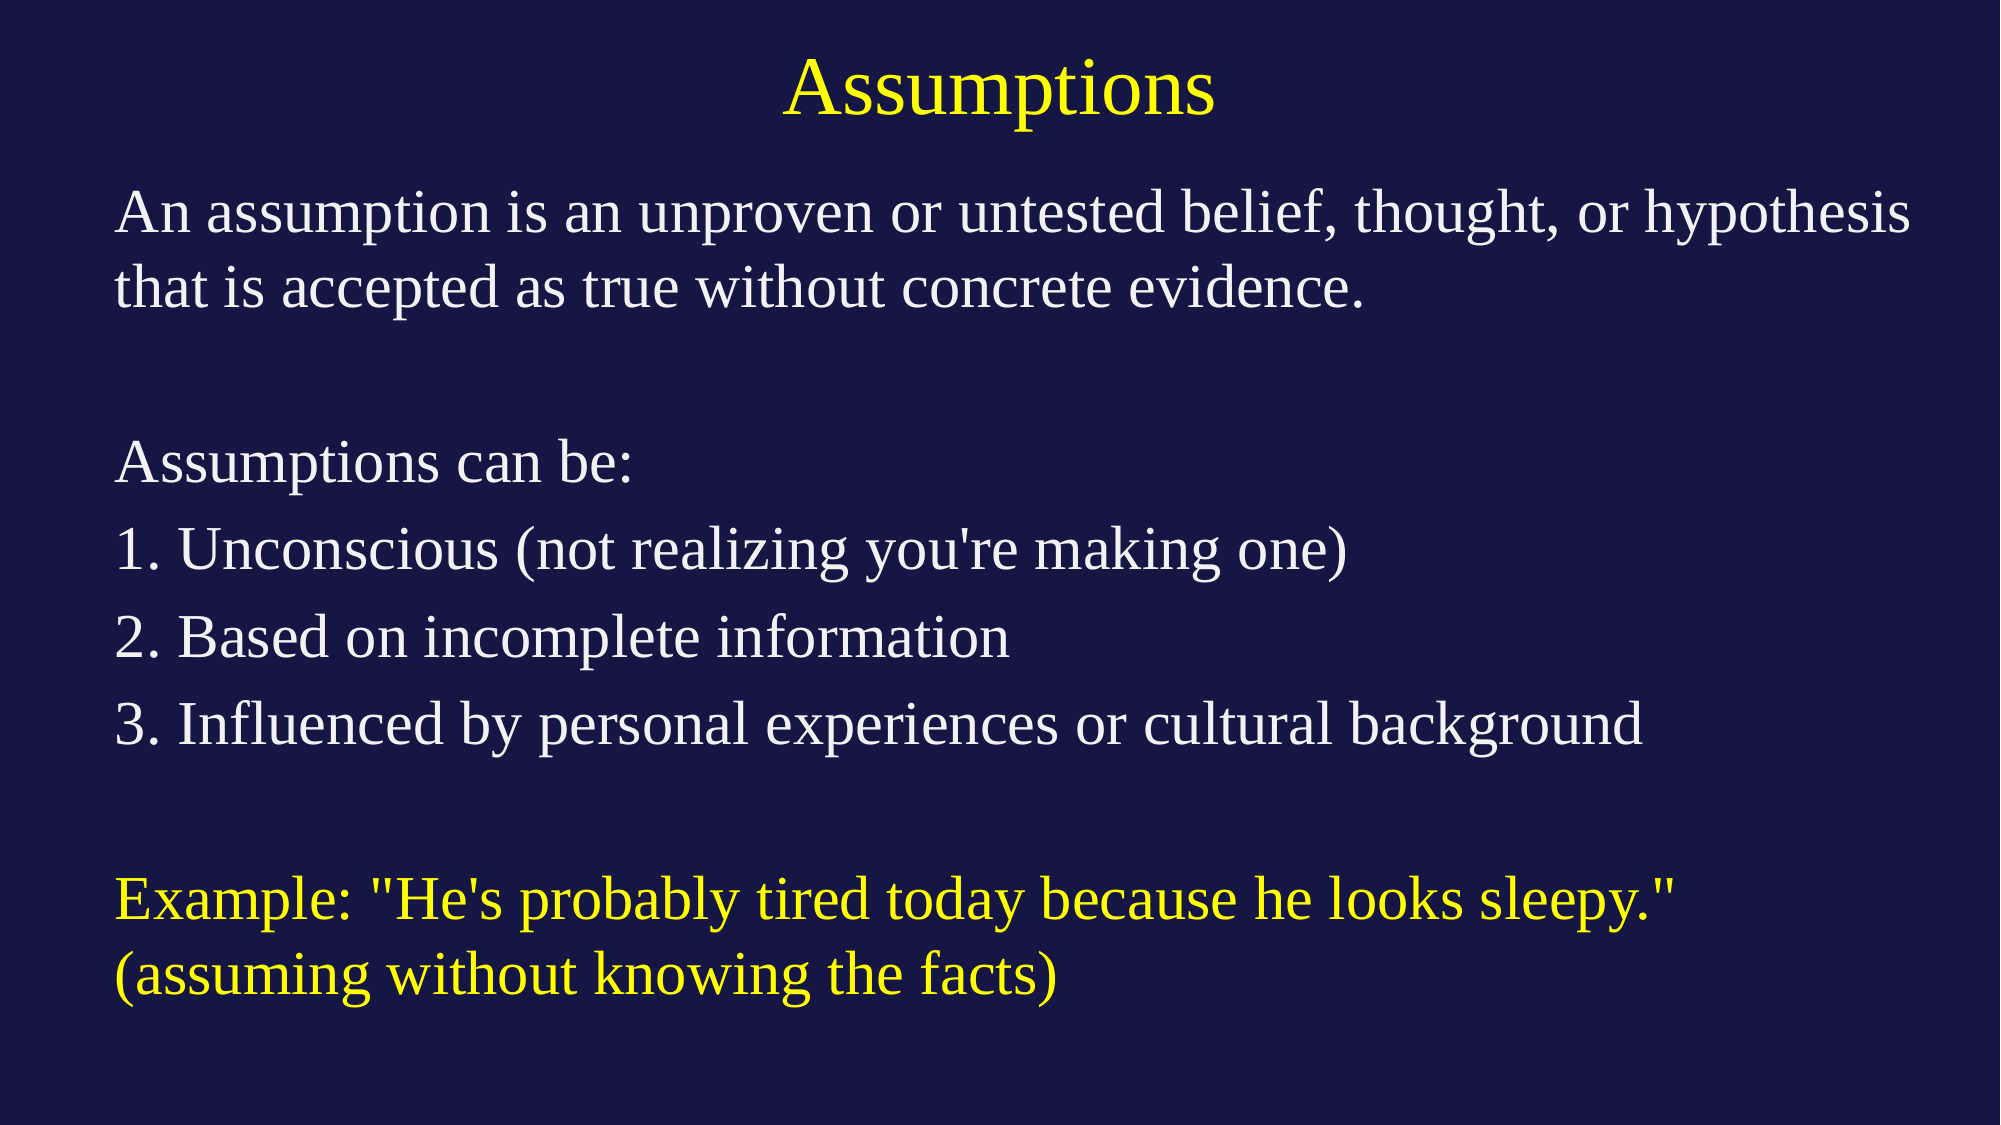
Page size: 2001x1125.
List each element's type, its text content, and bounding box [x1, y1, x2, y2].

list An assumption is an unproven or untested belief, thought, or hypothesis that is accepted as true without concrete evidence. Assumptions can be: 1. Unconscious (not realizing you're making one) 2. Based on incomplete information 3. Influenced by personal experiences or cultural background Example: "He's probably tired today because he looks sleepy." (assuming without knowing the facts) [99, 162, 1941, 1034]
title Assumptions [99, 0, 1900, 162]
